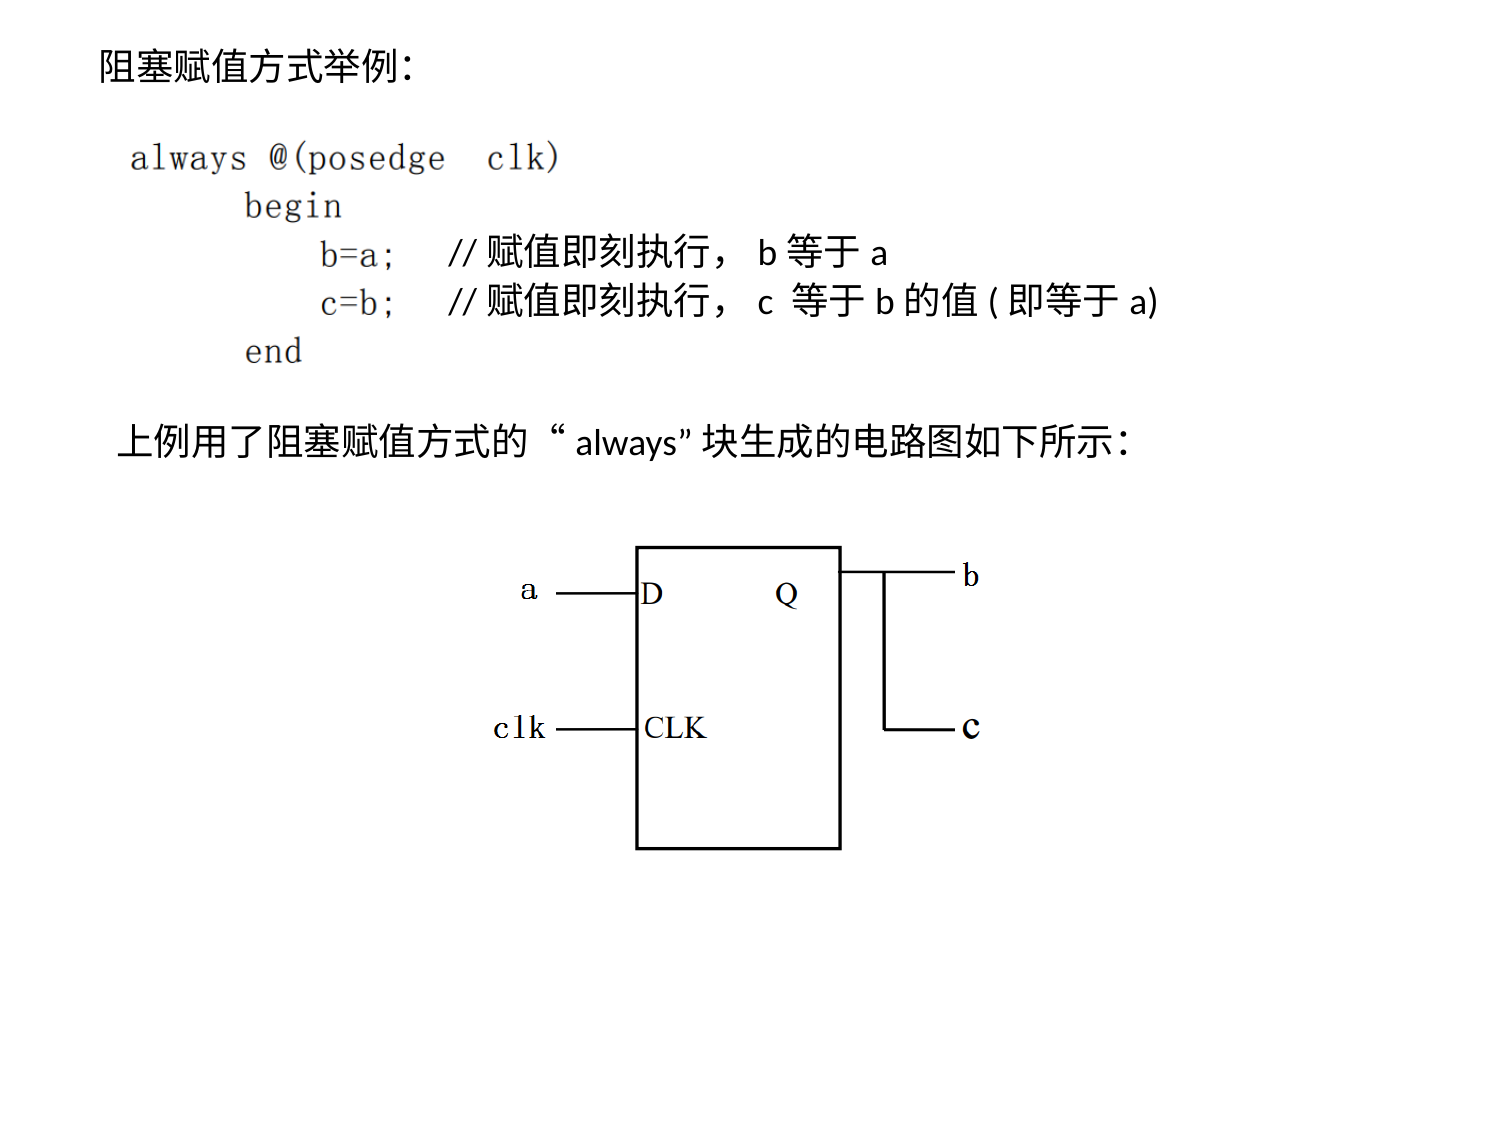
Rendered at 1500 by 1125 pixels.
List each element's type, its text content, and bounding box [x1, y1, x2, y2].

text_box //赋值即刻执行，b等于a [567, 220, 1184, 269]
picture [128, 128, 563, 378]
picture [491, 527, 987, 858]
text_box //赋值即刻执行，c 等于b的值(即等于a) [567, 269, 1184, 330]
text_box 阻塞赋值方式举例： [83, 35, 452, 95]
text_box 上例用了阻塞赋值方式的“always”块生成的电路图如下所示： [101, 410, 1167, 470]
